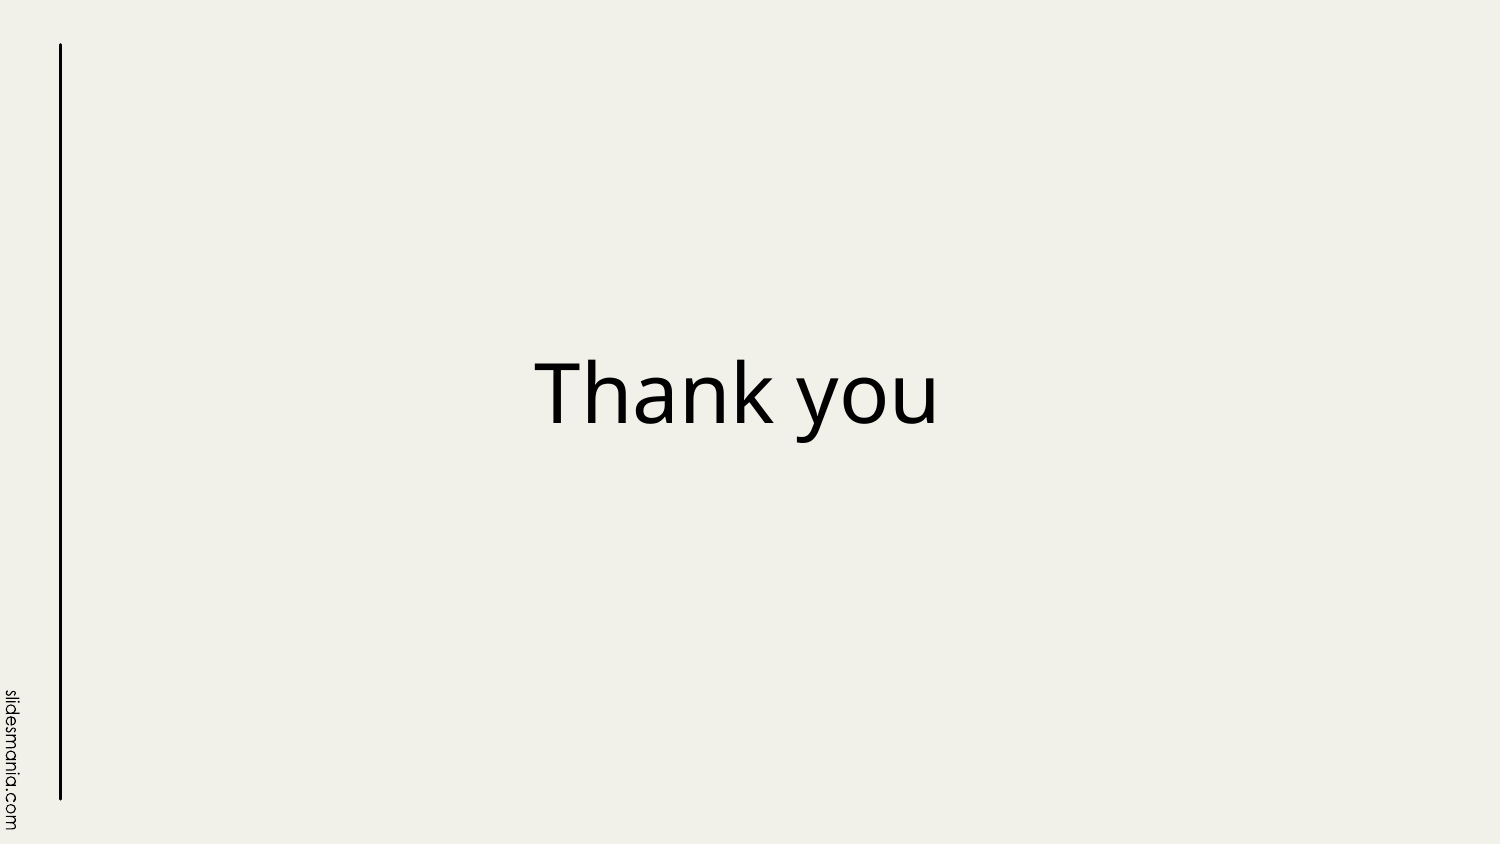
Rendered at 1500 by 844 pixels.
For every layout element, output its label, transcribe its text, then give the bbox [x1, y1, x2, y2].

title Thank you [228, 343, 1248, 438]
